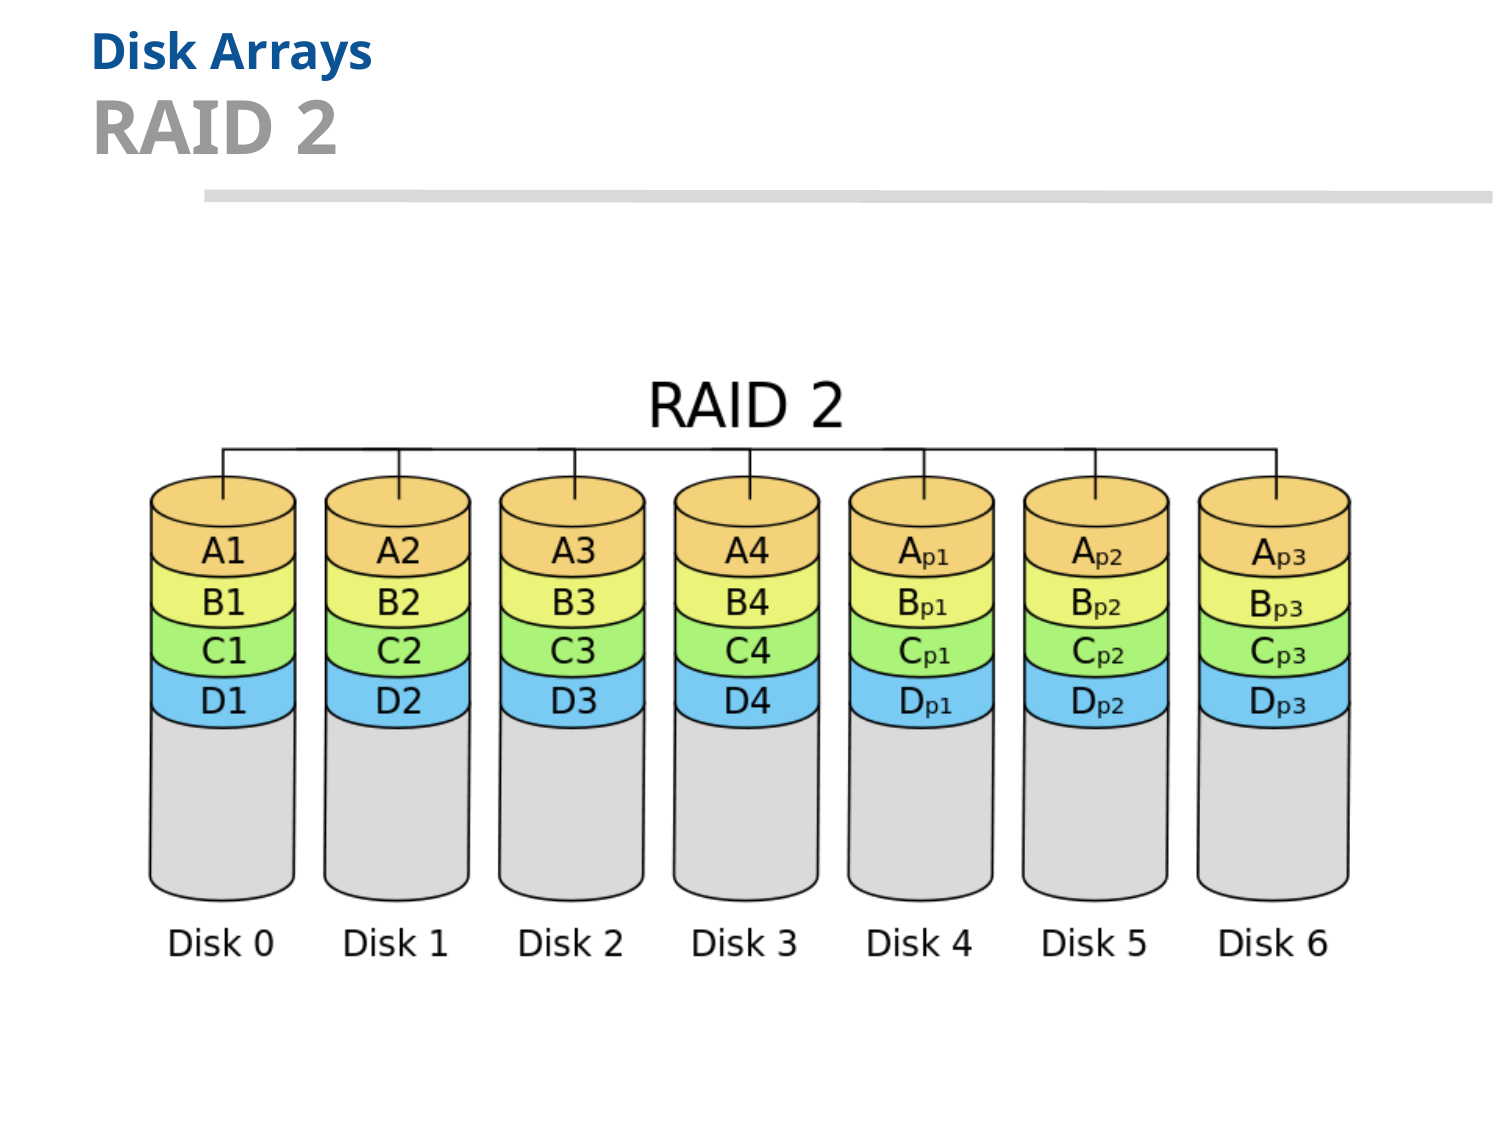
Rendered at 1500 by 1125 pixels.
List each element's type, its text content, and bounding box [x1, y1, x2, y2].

title Disk Arrays RAID 2 [75, 45, 1425, 185]
picture [124, 357, 1376, 983]
